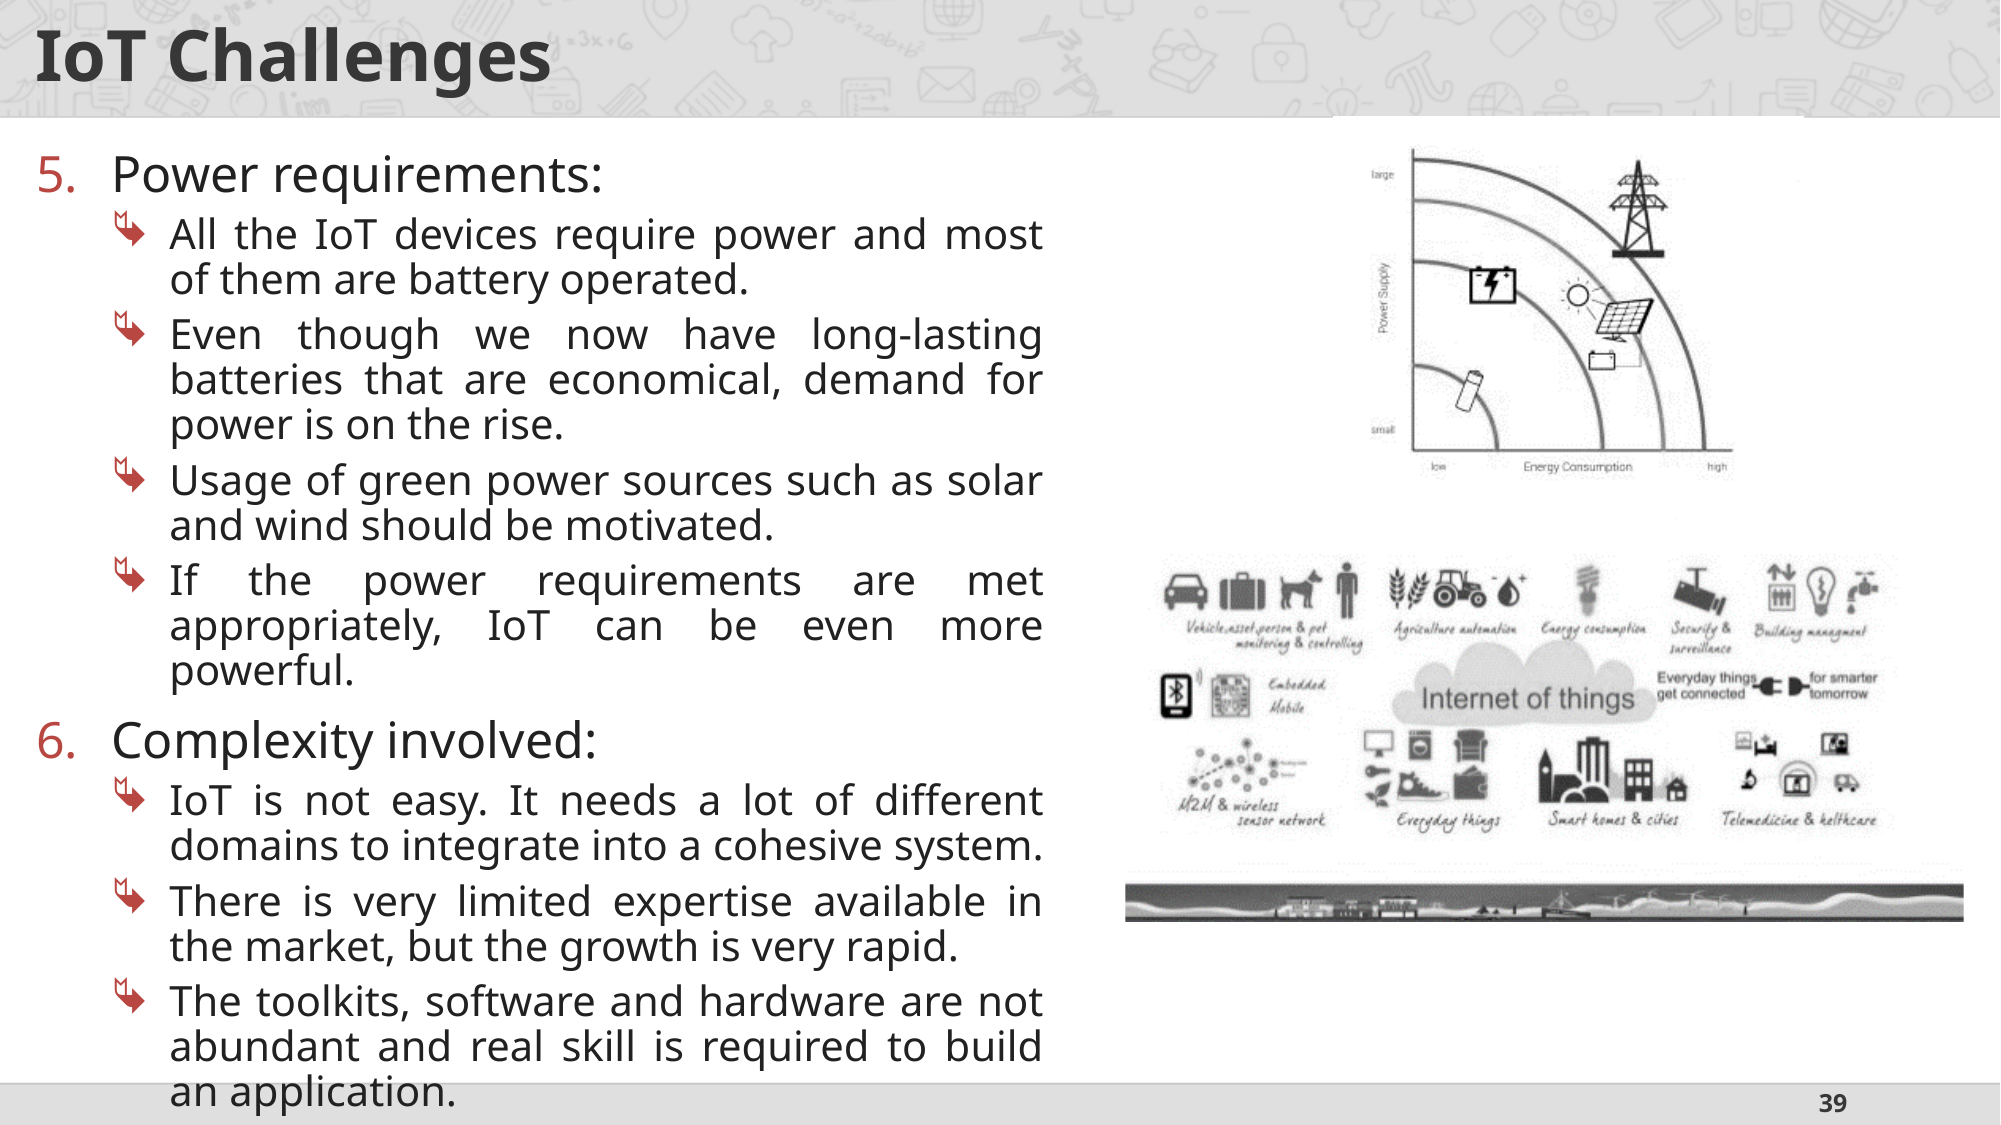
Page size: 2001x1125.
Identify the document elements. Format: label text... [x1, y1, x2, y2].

title IoT Challenges [0, 0, 2000, 117]
list Power requirements: All the IoT devices require power and most of them are battery operated. Even though we now have long-lasting batteries that are economical, demand for power is on the rise. Usage of green power sources such as solar and wind should be motivated. If the power requirements are met appropriately, IoT can be even more powerful. Complexity involved: IoT is not easy. It needs a lot of different domains to integrate into a cohesive system. There is very limited expertise available in the market, but the growth is very rapid. The toolkits, software and hardware are not abundant and real skill is required to build an application. [21, 141, 1059, 1059]
picture [1125, 116, 1964, 922]
